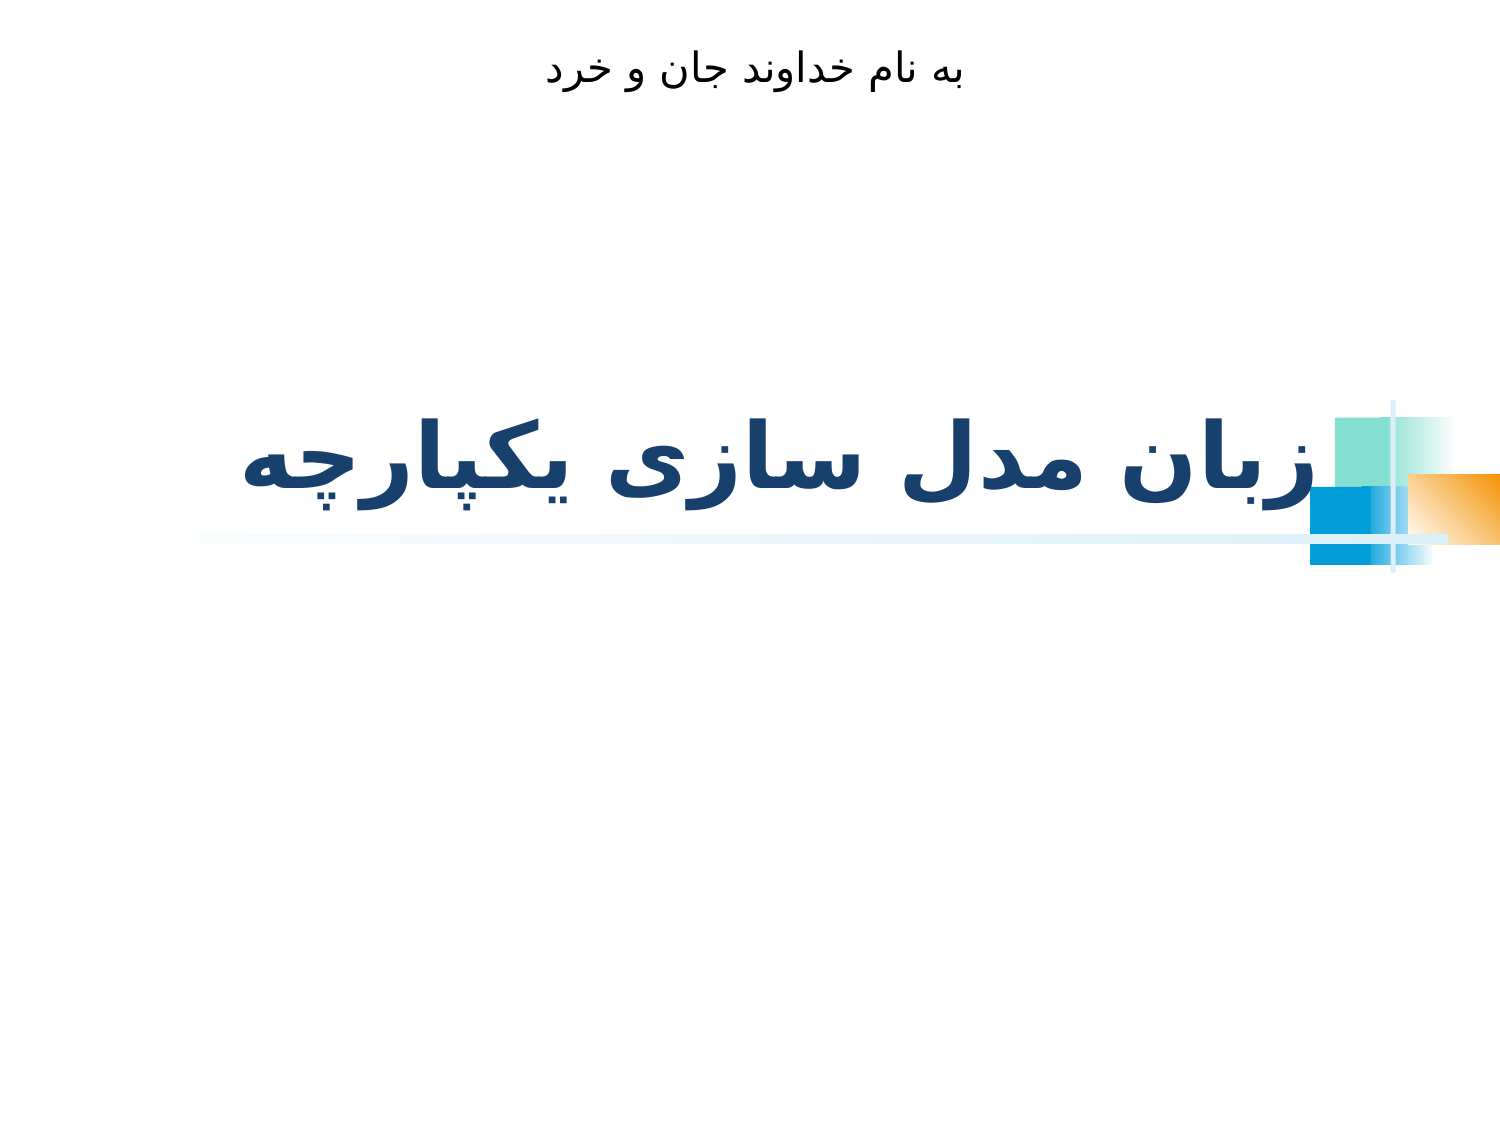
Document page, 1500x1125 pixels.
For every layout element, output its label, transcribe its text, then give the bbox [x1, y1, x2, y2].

title زبان مدل سازی یکپارچه [34, 274, 1337, 516]
